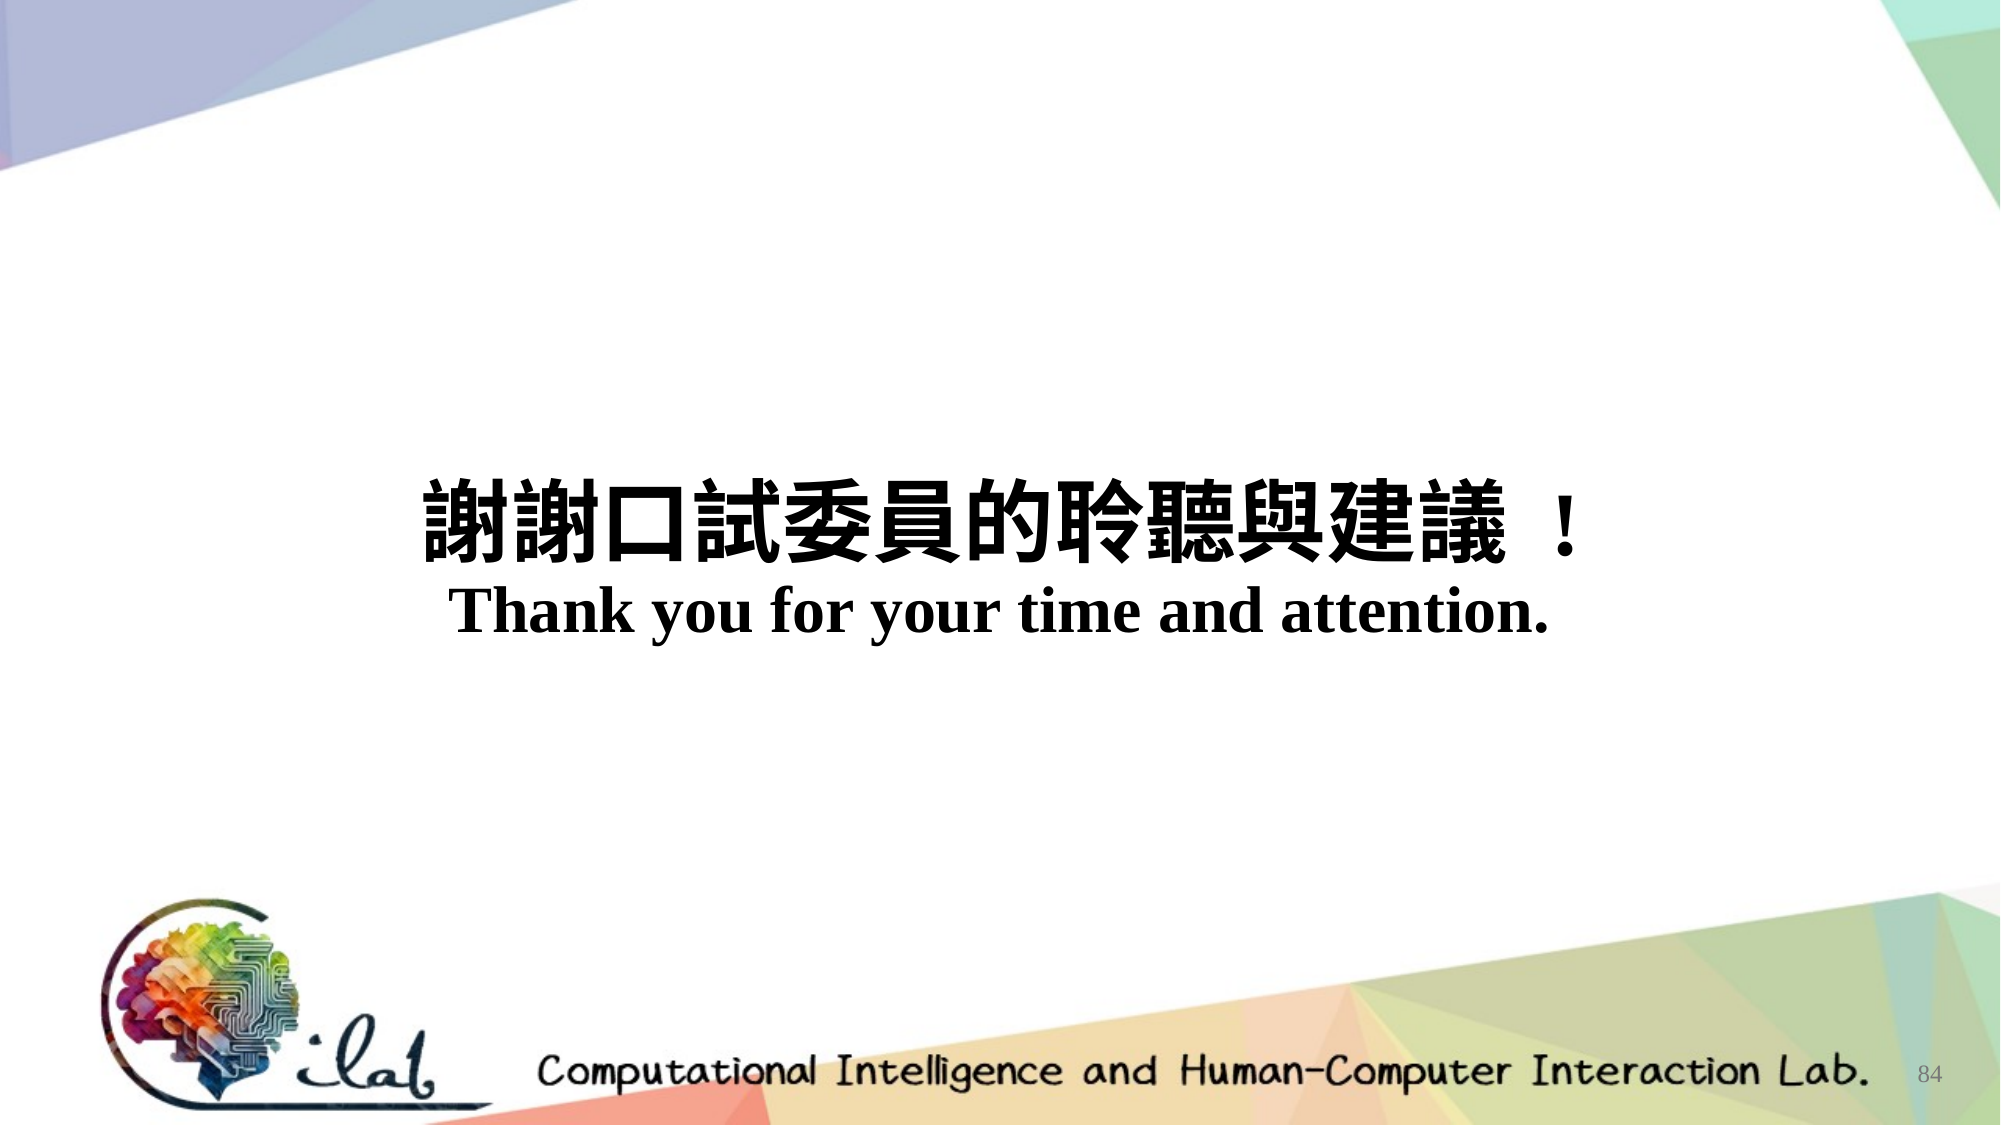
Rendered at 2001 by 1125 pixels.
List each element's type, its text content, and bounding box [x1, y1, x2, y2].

slide_number 84 [1507, 1042, 1958, 1103]
picture [0, 0, 2001, 1125]
list 謝謝口試委員的聆聽與建議 ! Thank you for your time and attention. [369, 469, 1631, 656]
